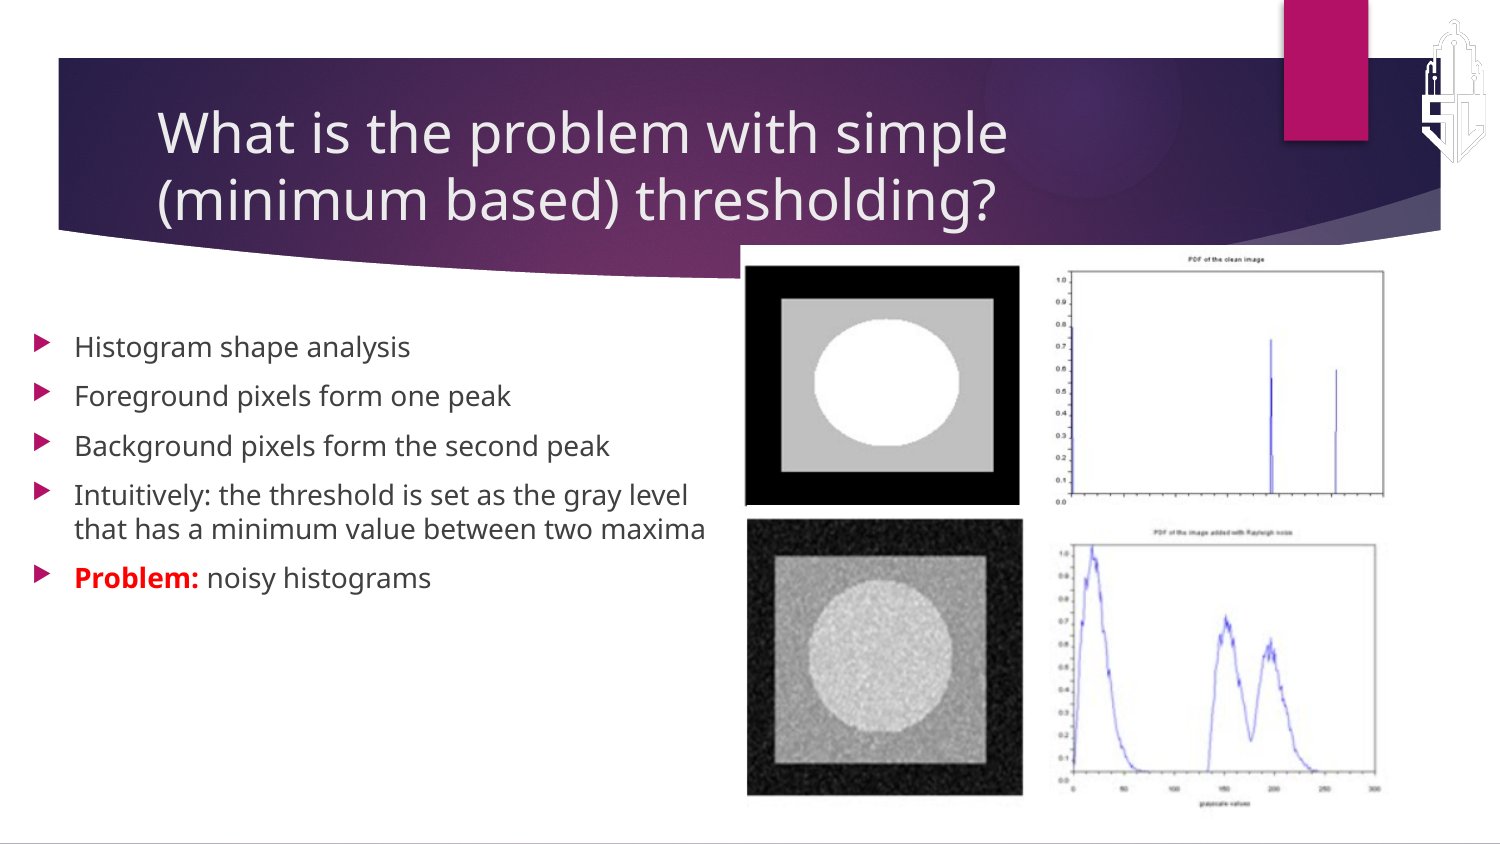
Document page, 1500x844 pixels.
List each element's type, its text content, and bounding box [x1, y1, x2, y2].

picture [1422, 19, 1486, 163]
picture [740, 244, 1436, 820]
list Histogram shape analysis Foreground pixels form one peak Background pixels form the second peak Intuitively: the threshold is set as the gray level that has a minimum value between two maxima Problem: noisy histograms [17, 321, 740, 743]
title What is the problem with simple (minimum based) thresholding? [142, 119, 1220, 210]
